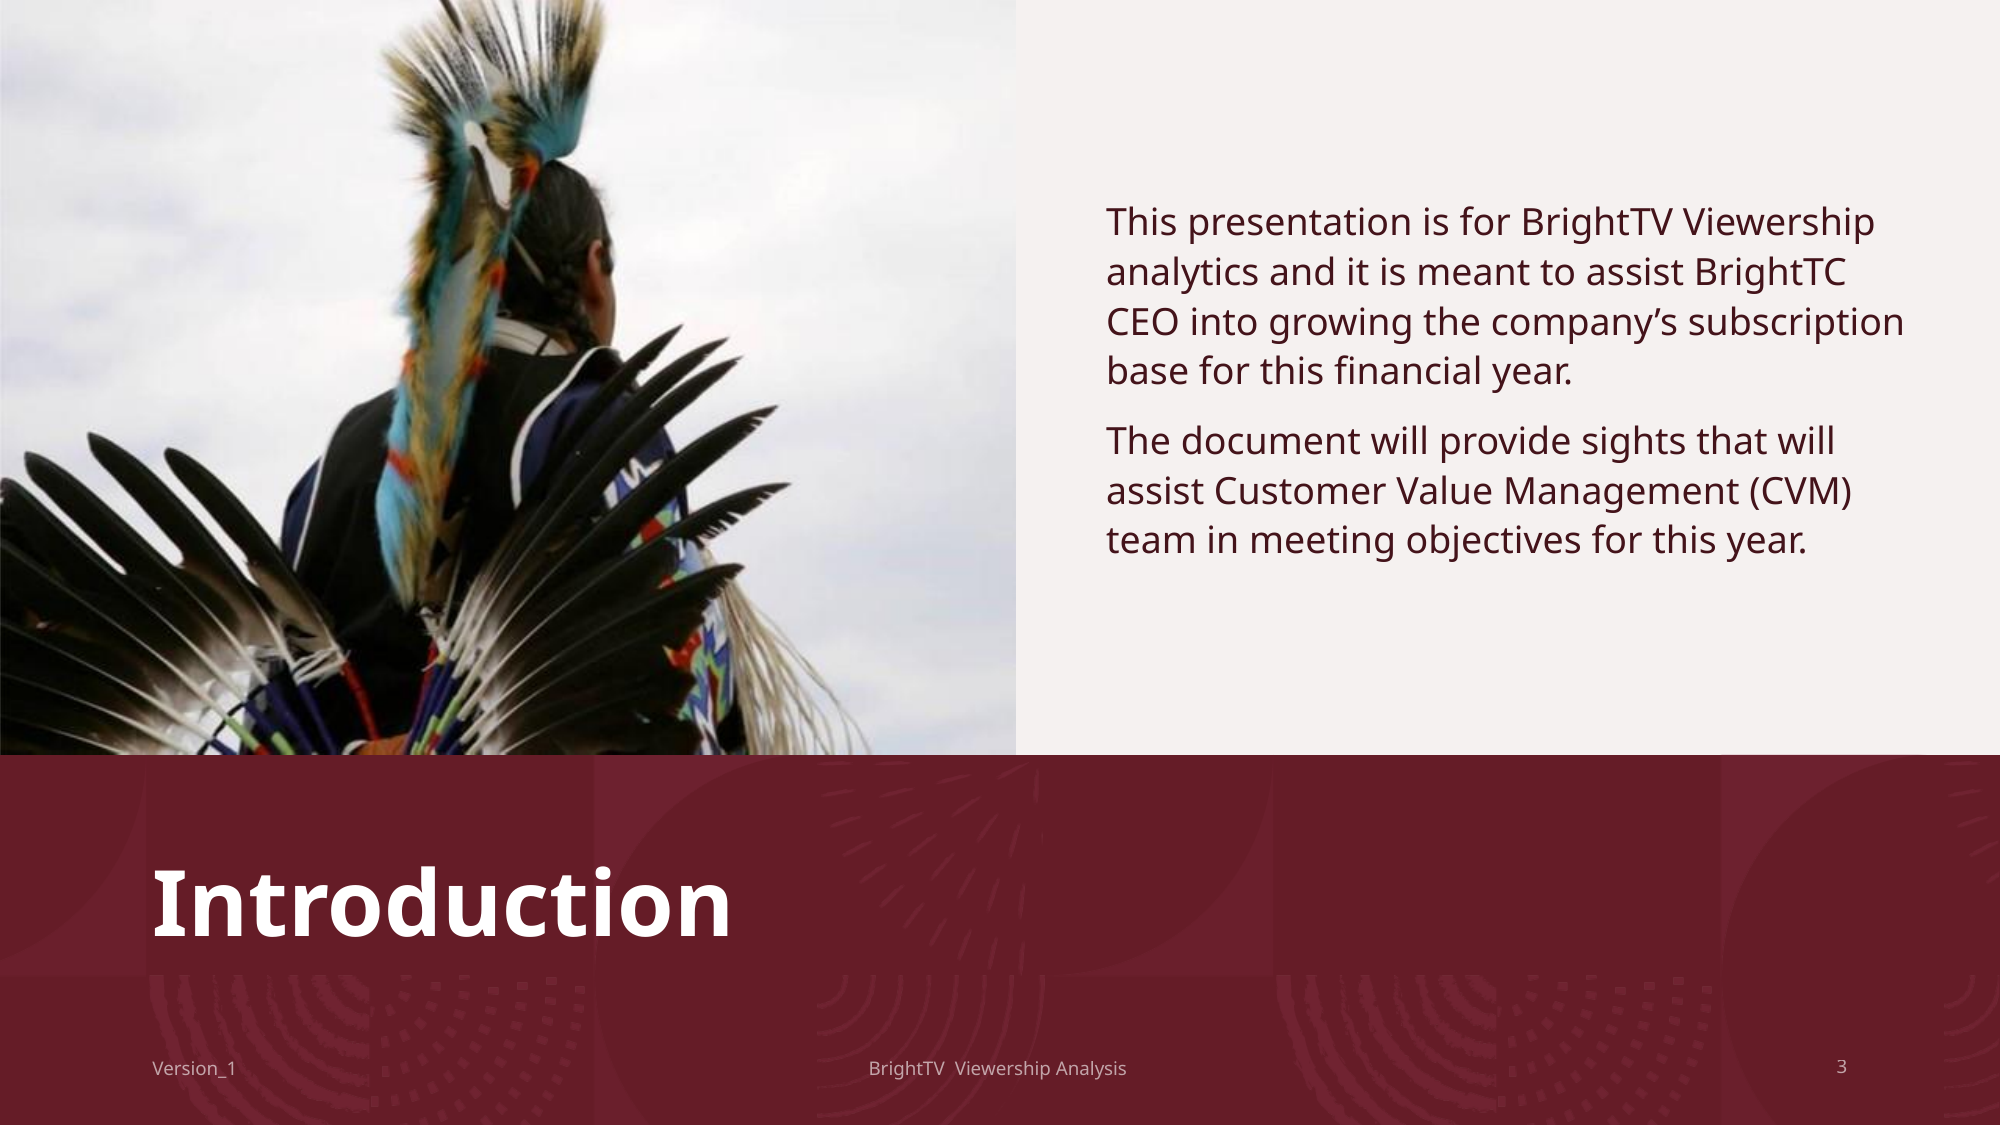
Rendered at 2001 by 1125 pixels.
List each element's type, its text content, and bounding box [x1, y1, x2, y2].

list This presentation is for BrightTV Viewership analytics and it is meant to assist BrightTC CEO into growing the company’s subscription base for this financial year. The document will provide sights that will assist Customer Value Management (CVM) team in meeting objectives for this year. [1090, 53, 1924, 702]
picture [0, 0, 1016, 755]
slide_number Version_1 [137, 1038, 588, 1098]
footer BrightTV Viewership Analysis [674, 1038, 1327, 1098]
slide_number 3 [1671, 1038, 1863, 1098]
title Introduction [137, 800, 1779, 1000]
